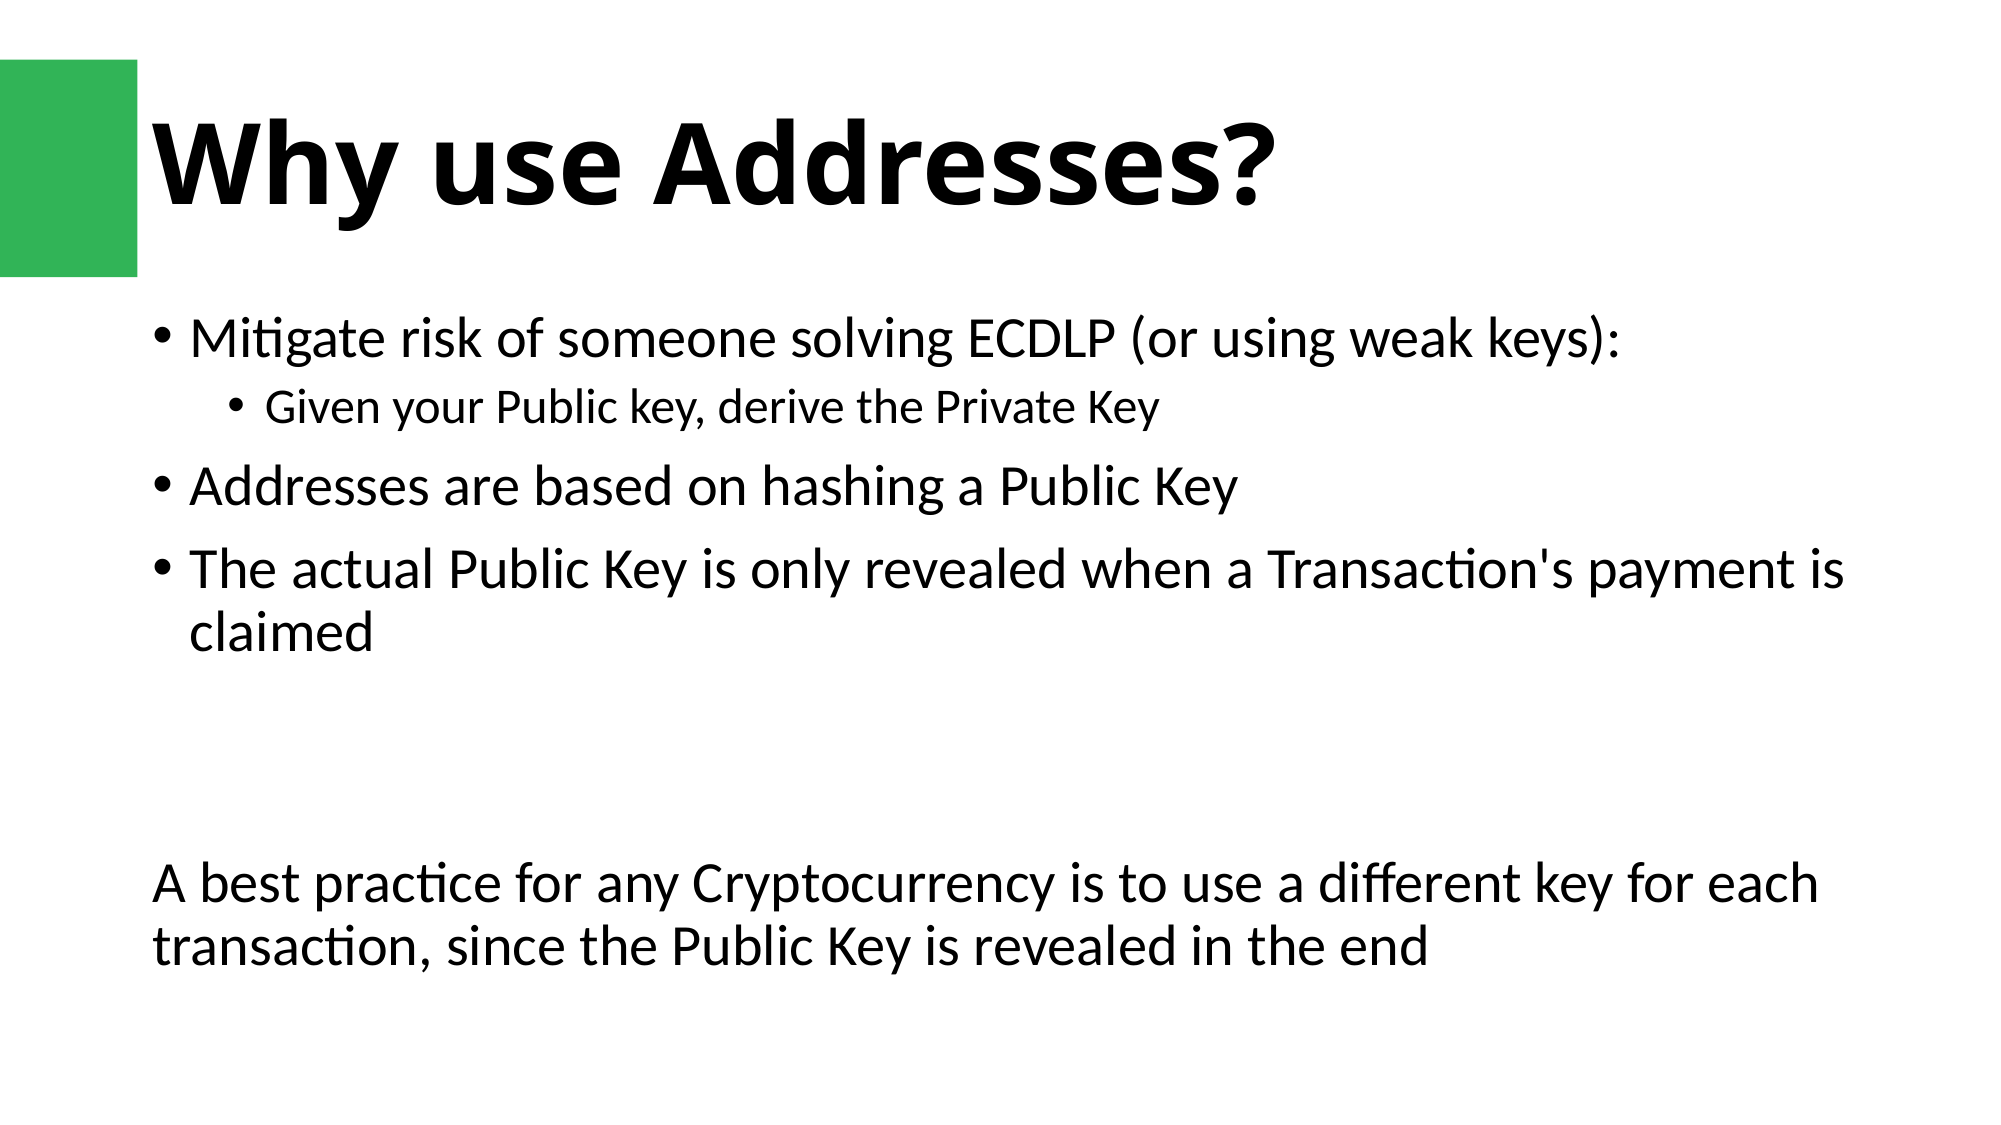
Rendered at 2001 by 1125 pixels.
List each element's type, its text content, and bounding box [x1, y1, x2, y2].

title Why use Addresses? [137, 59, 1863, 278]
list Mitigate risk of someone solving ECDLP (or using weak keys): Given your Public key, derive the Private Key Addresses are based on hashing a Public Key The actual Public Key is only revealed when a Transaction's payment is claimed A best practice for any Cryptocurrency is to use a different key for each transaction, since the Public Key is revealed in the end [137, 299, 1863, 1014]
